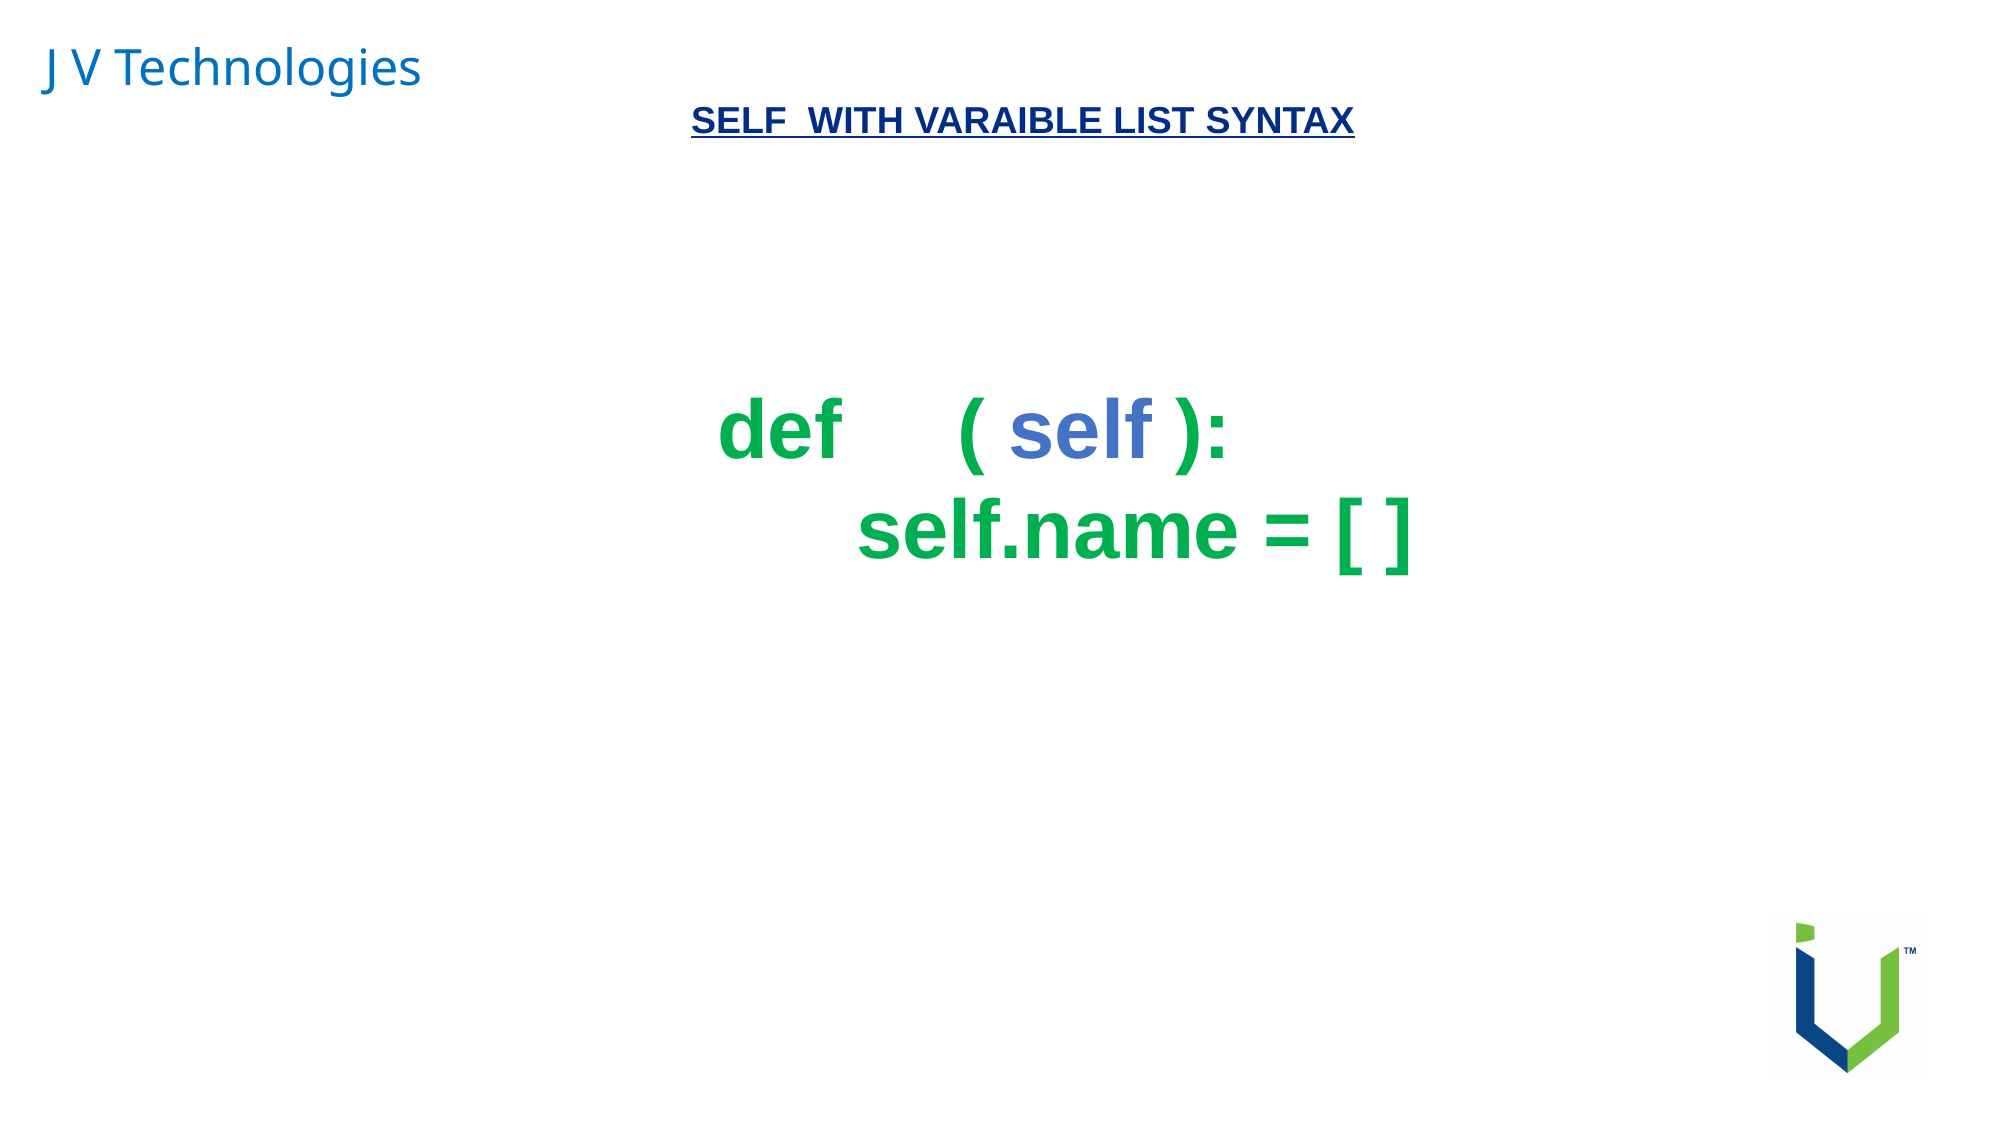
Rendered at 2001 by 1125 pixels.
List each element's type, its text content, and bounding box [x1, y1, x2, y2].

text_box def ( self ): self.name = [ ] [655, 368, 1739, 683]
text_box J V Technologies [0, 27, 986, 103]
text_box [1773, 914, 1927, 1077]
text_box SELF WITH VARAIBLE LIST SYNTAX [480, 89, 1566, 149]
